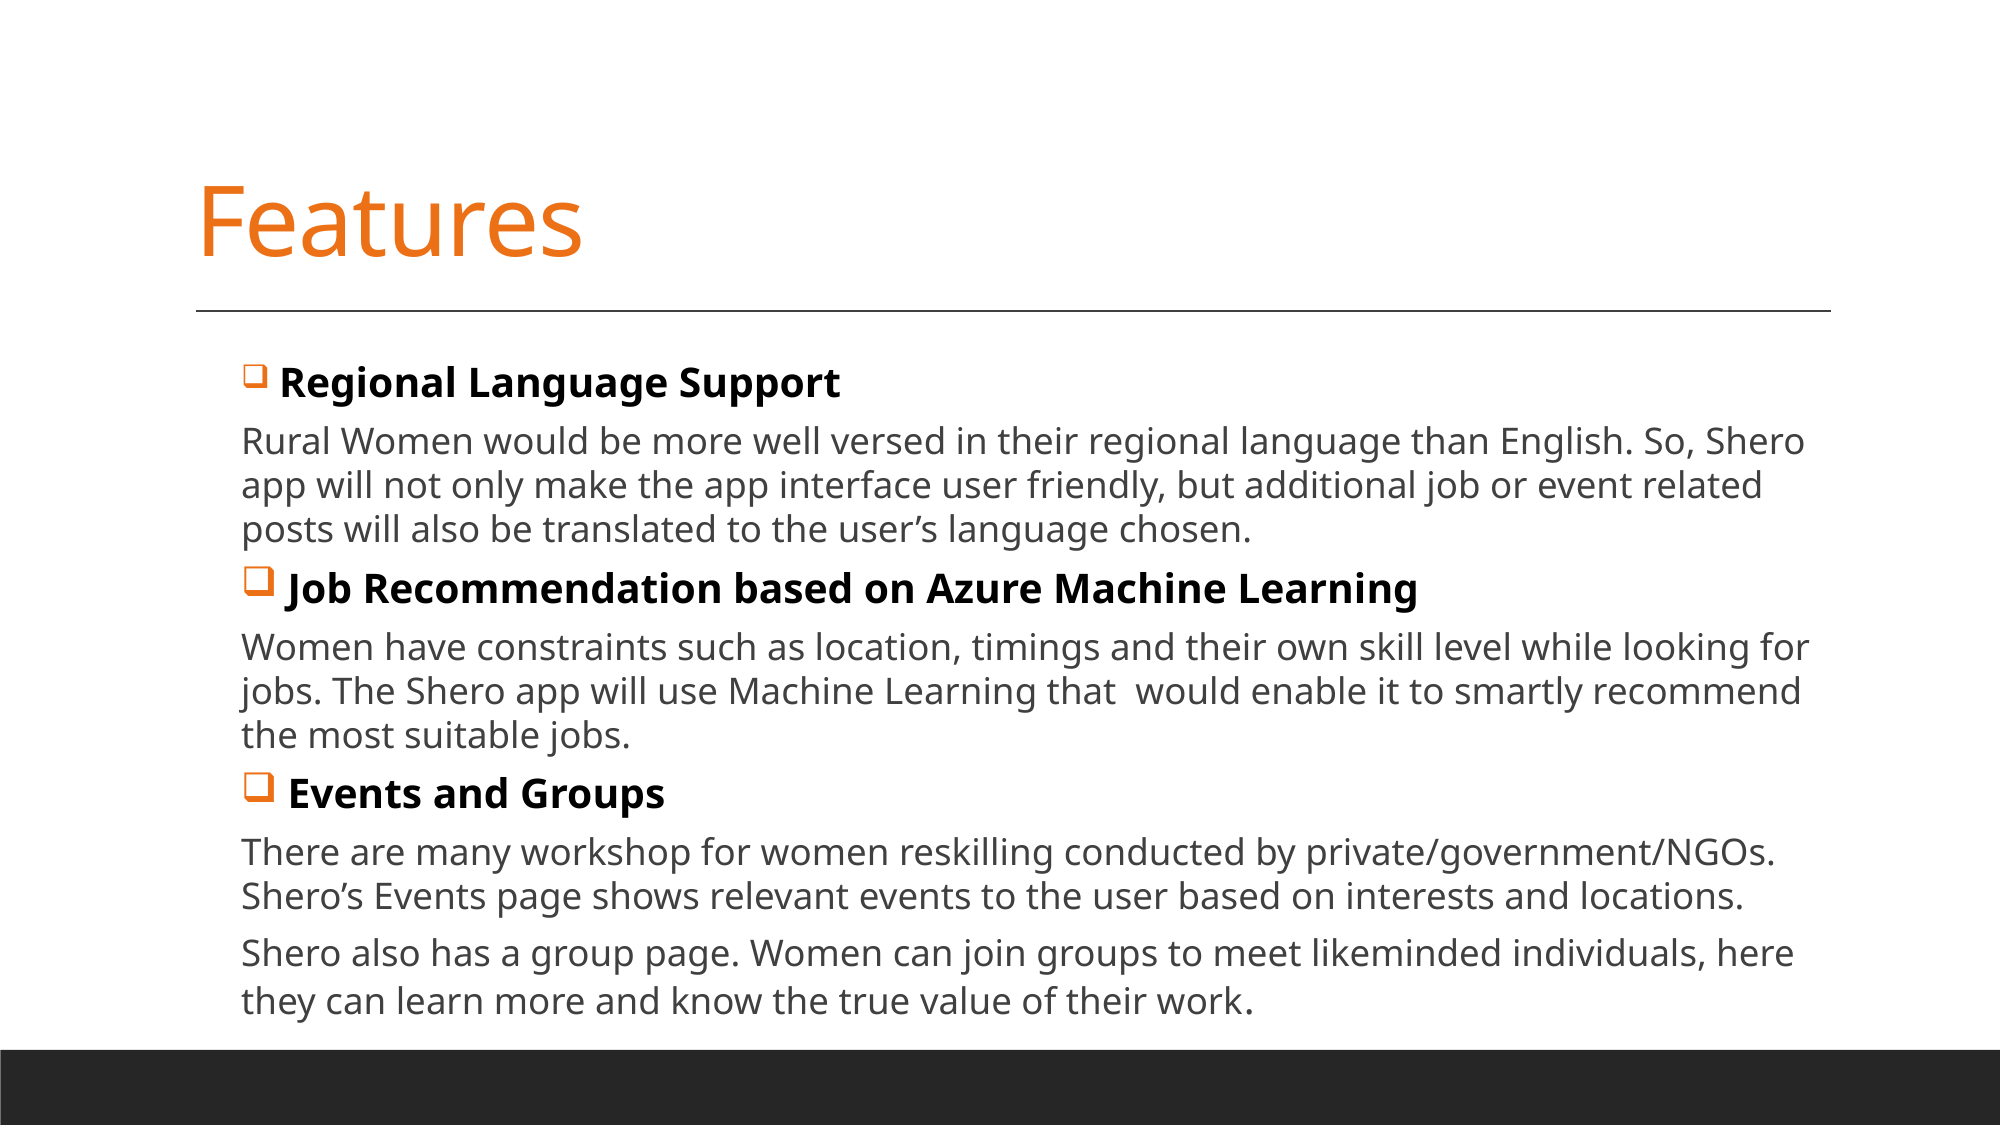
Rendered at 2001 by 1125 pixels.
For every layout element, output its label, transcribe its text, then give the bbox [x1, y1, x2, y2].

title Features [180, 47, 1830, 285]
list Regional Language Support Rural Women would be more well versed in their regional language than English. So, Shero app will not only make the app interface user friendly, but additional job or event related posts will also be translated to the user’s language chosen. Job Recommendation based on Azure Machine Learning Women have constraints such as location, timings and their own skill level while looking for jobs. The Shero app will use Machine Learning that would enable it to smartly recommend the most suitable jobs. Events and Groups There are many workshop for women reskilling conducted by private/government/NGOs. Shero’s Events page shows relevant events to the user based on interests and locations. Shero also has a group page. Women can join groups to meet likeminded individuals, here they can learn more and know the true value of their work. [208, 349, 1830, 1036]
